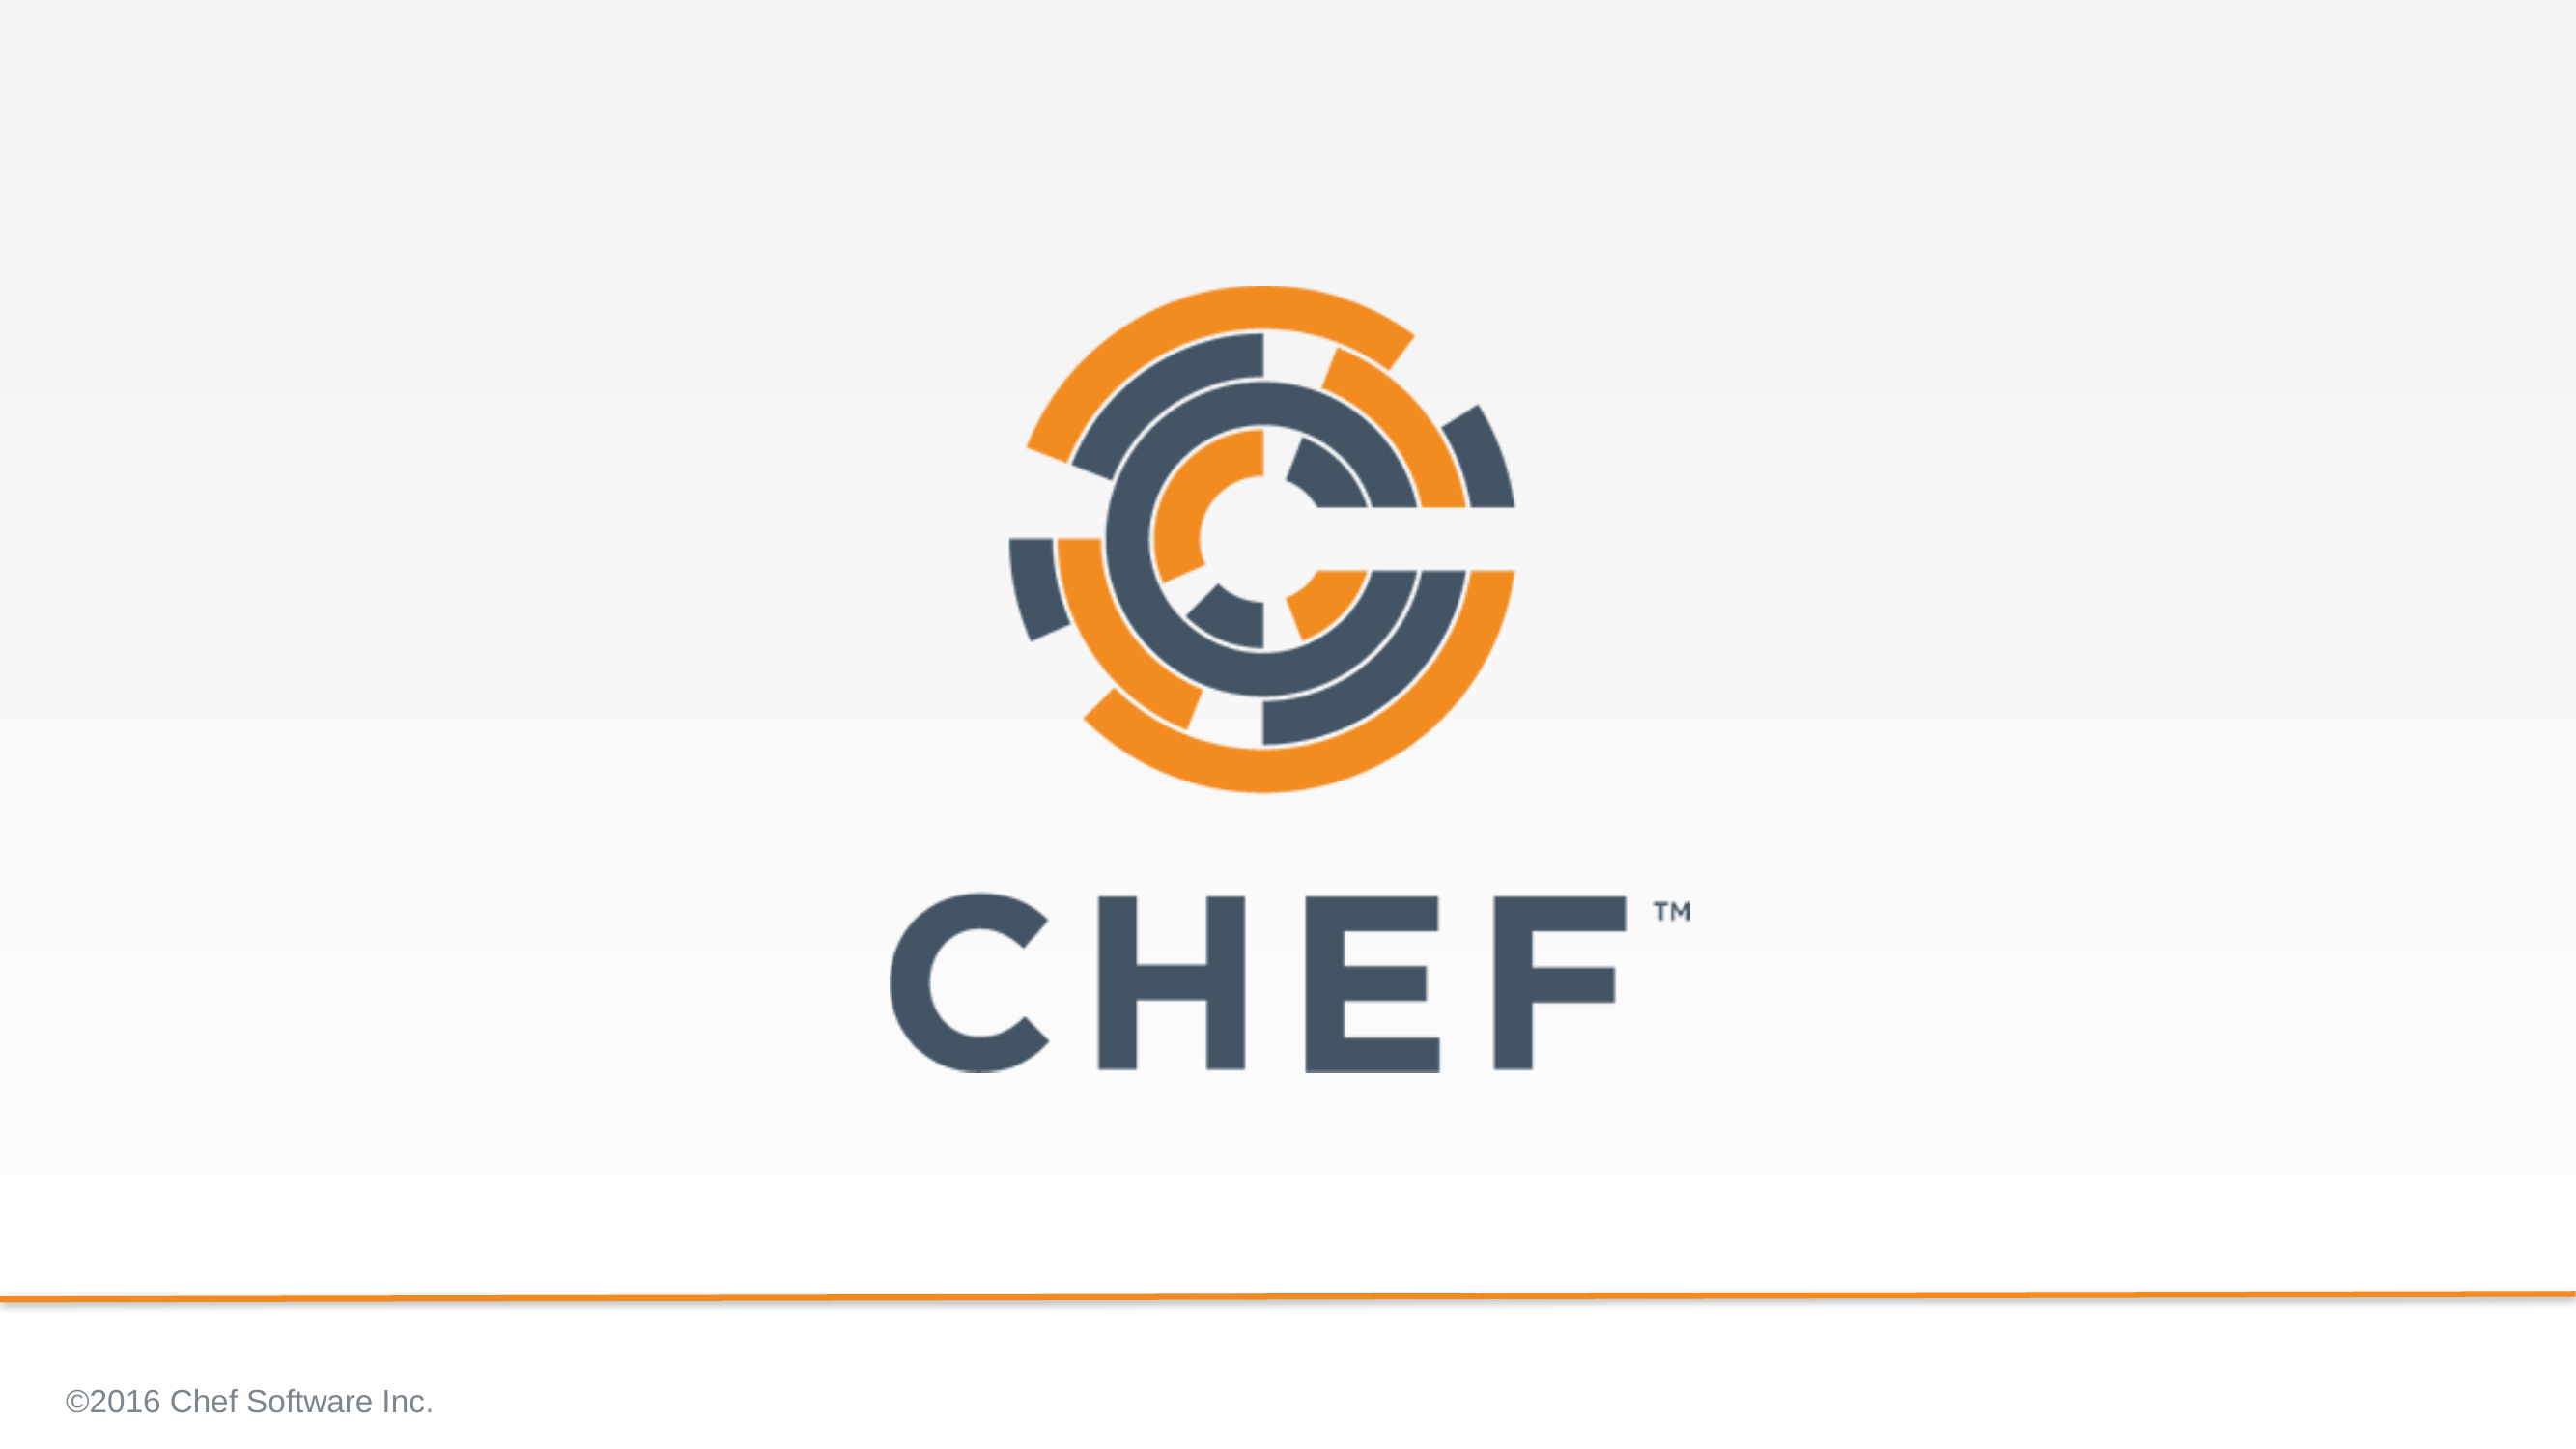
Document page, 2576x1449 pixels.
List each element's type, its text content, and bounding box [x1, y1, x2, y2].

footer ©2016 Chef Software Inc. [51, 1359, 952, 1440]
picture [890, 286, 1690, 1073]
